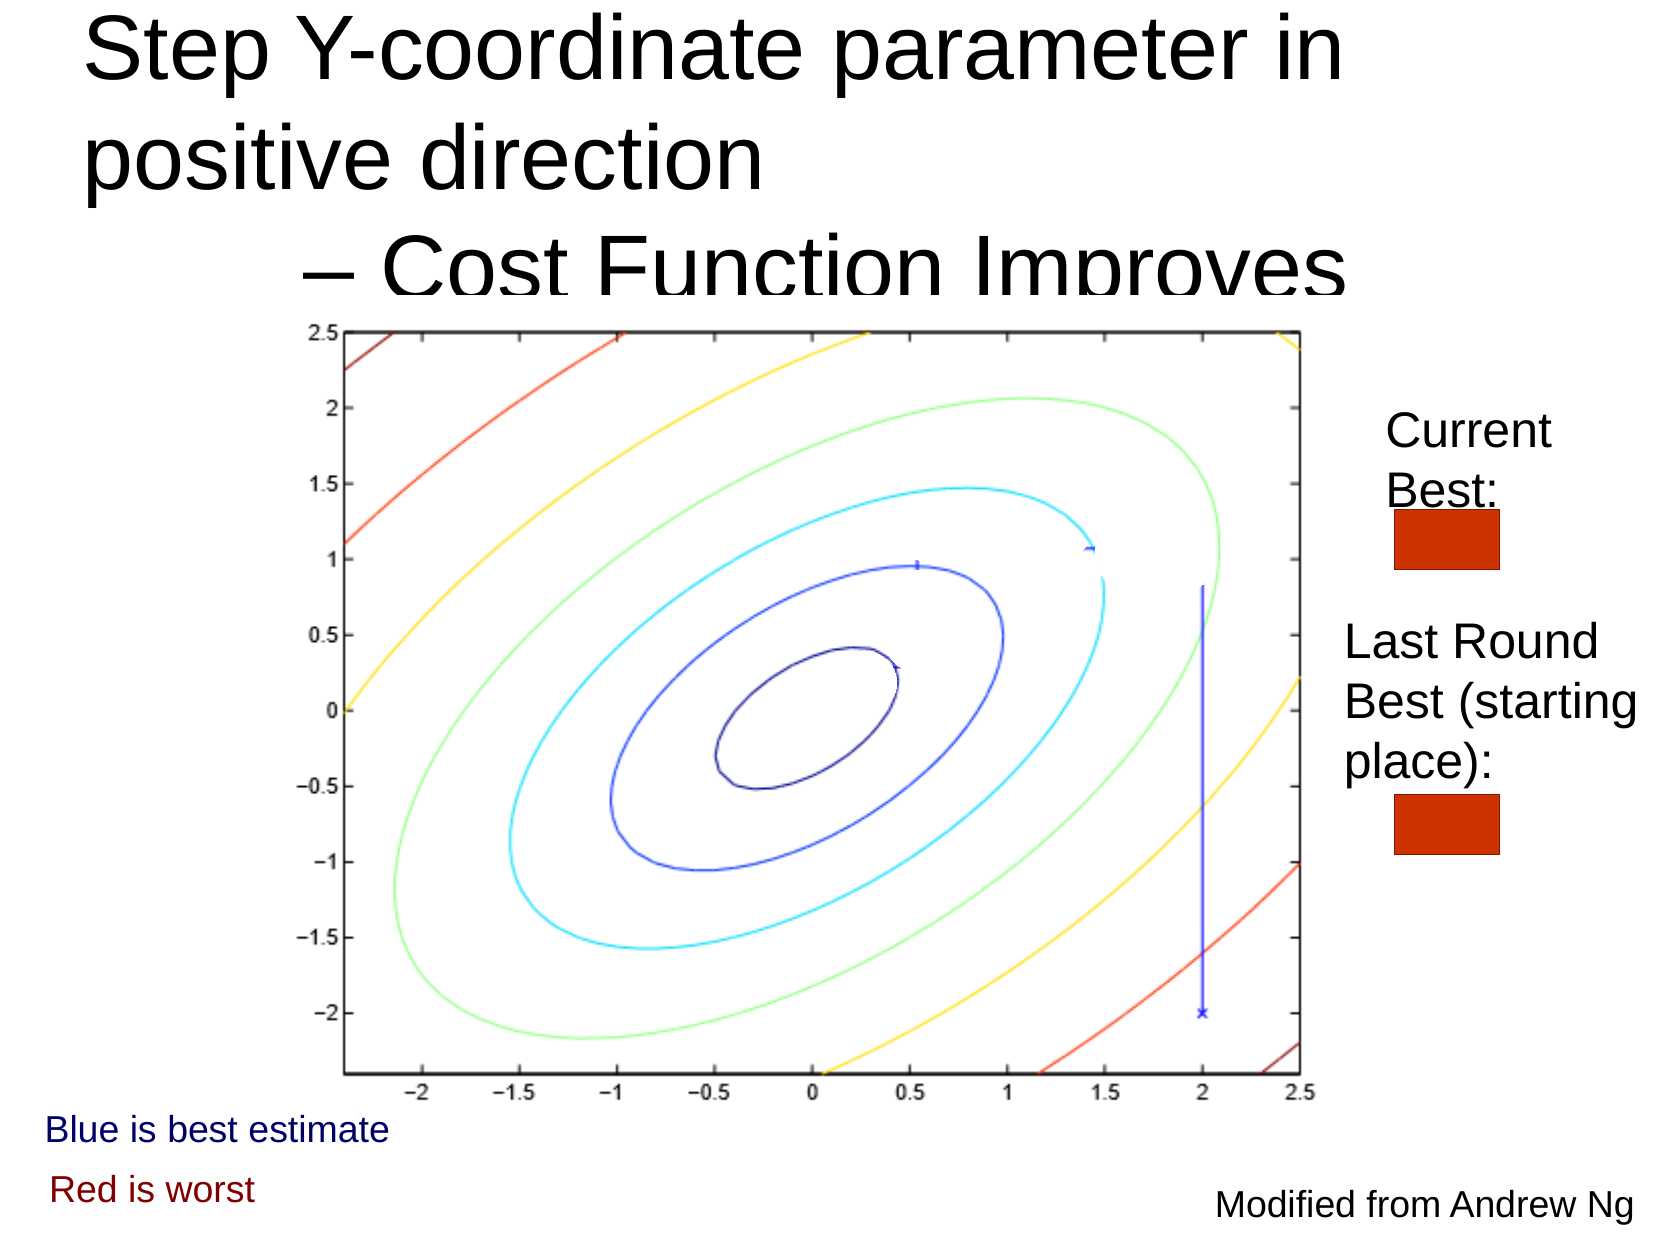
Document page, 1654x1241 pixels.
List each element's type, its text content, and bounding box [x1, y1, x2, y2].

text_box Blue is best estimate [29, 1098, 405, 1155]
text_box Step Y-coordinate parameter in positive direction – Cost Function Improves [82, 0, 1571, 307]
text_box Red is worst [34, 1158, 270, 1215]
text_box [1394, 794, 1500, 855]
text_box Current Best: [1370, 389, 1654, 578]
text_box Last Round Best (starting place): [1355, 600, 1654, 825]
text_box Modified from Andrew Ng [1199, 1173, 1650, 1230]
text_box [1394, 509, 1500, 570]
picture [284, 295, 1351, 1141]
